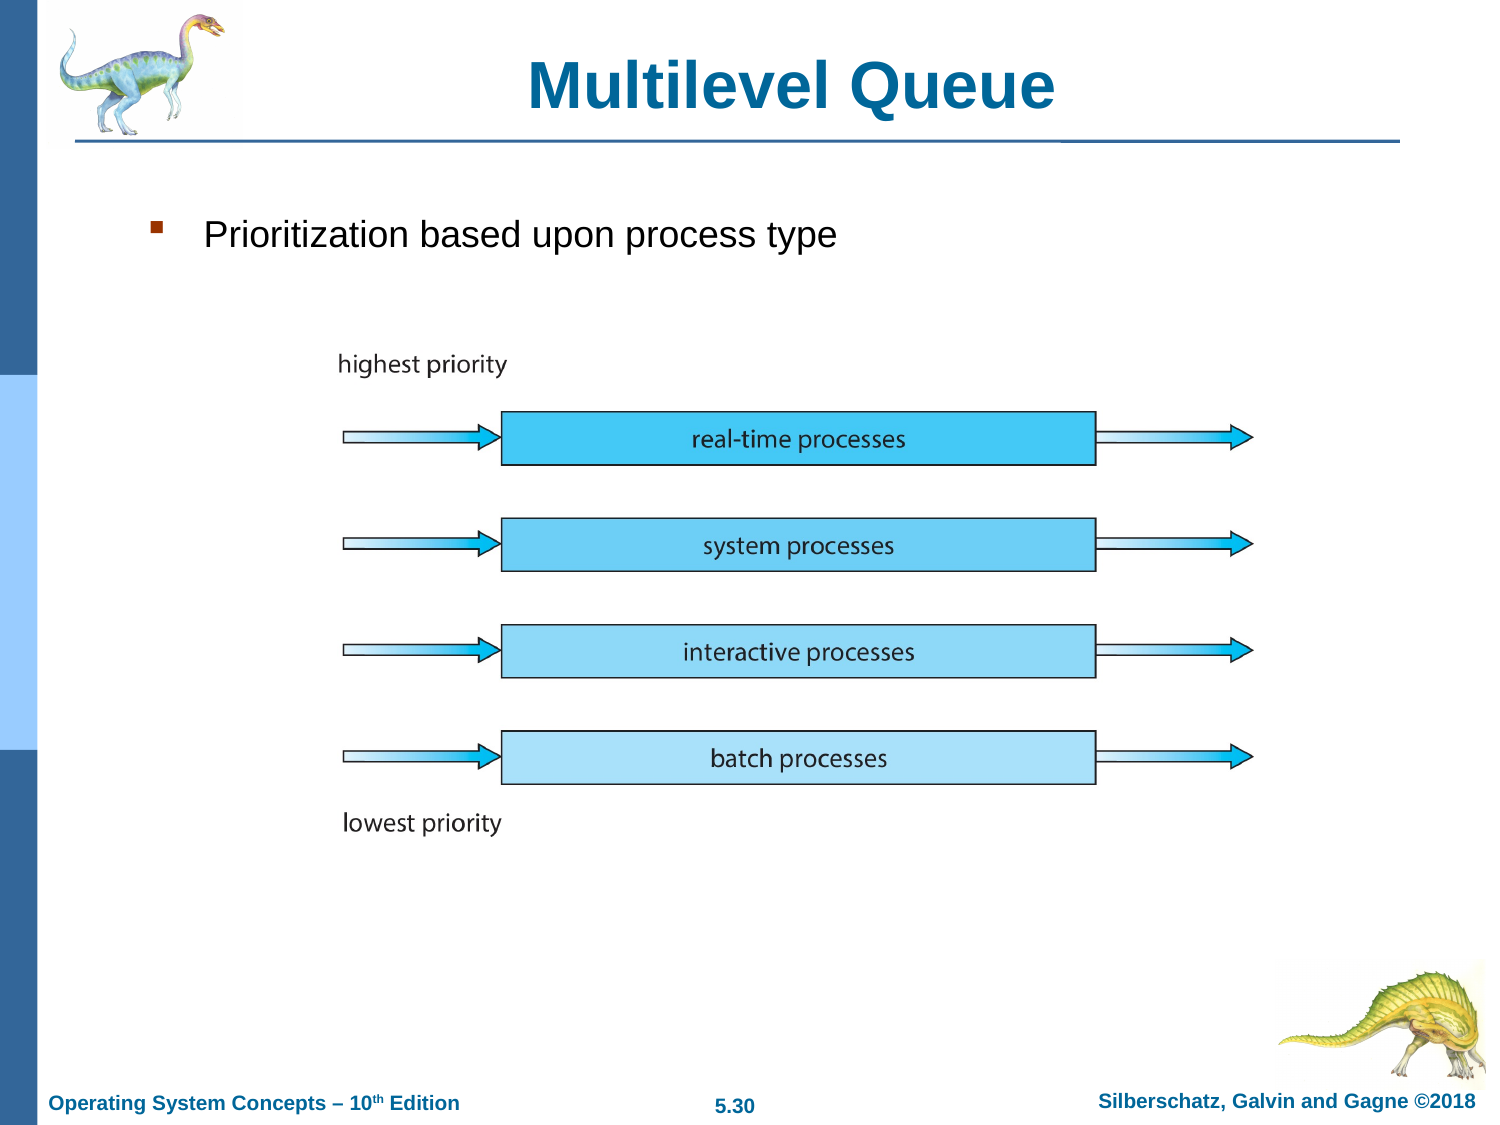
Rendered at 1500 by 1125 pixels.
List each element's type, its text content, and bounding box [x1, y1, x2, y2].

picture [46, 0, 243, 149]
list Prioritization based upon process type [132, 202, 1400, 946]
picture [337, 349, 1254, 838]
title Multilevel Queue [146, 35, 1439, 130]
picture [1275, 959, 1486, 1090]
